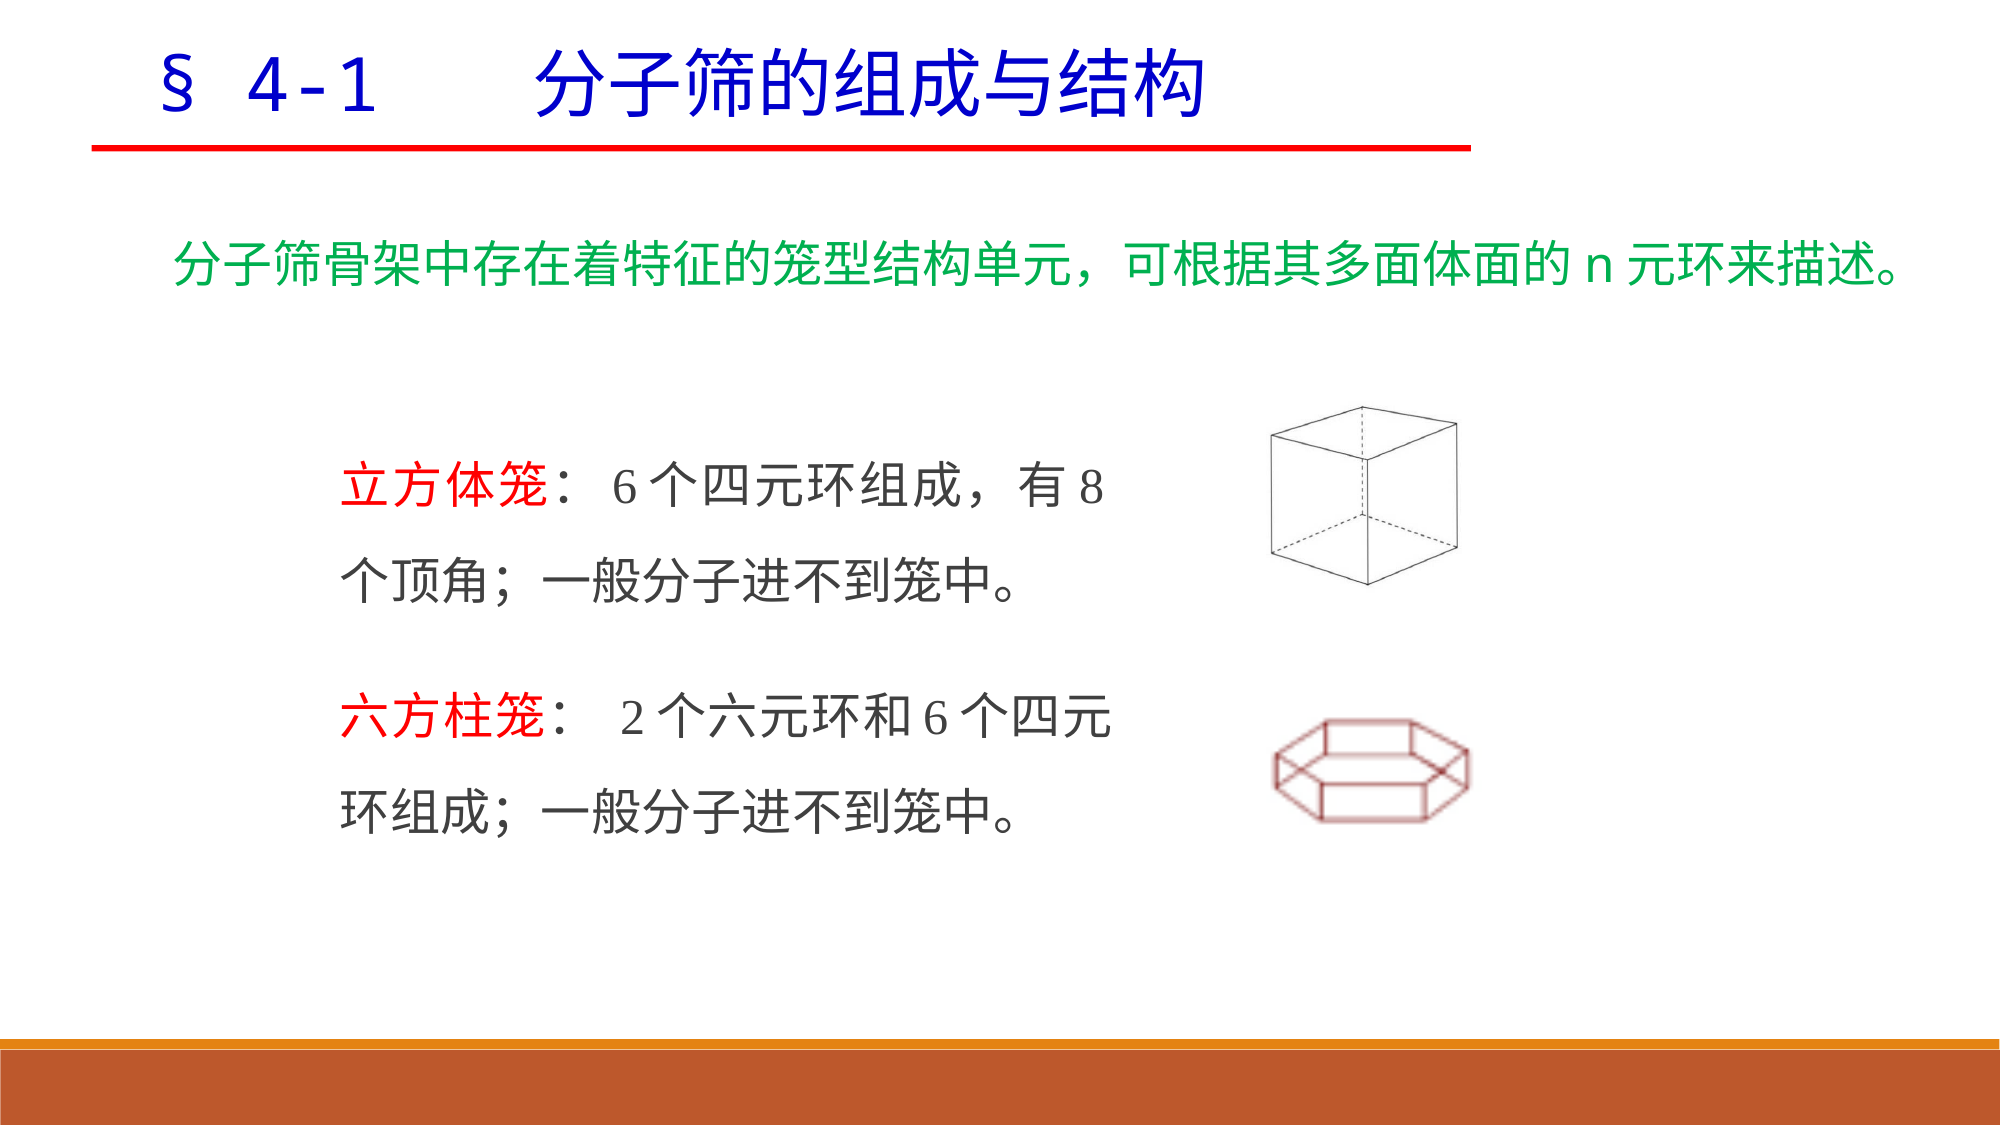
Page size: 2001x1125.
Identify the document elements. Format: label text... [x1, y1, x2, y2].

text_box 分子筛骨架中存在着特征的笼型结构单元，可根据其多面体面的n元环来描述。 [157, 218, 1898, 300]
text_box 立方体笼：6个四元环组成，有8个顶角；一般分子进不到笼中。 六方柱笼： 2个六元环和6个四元环组成；一般分子进不到笼中。 [325, 409, 1128, 974]
picture [1248, 394, 1480, 597]
picture [1231, 690, 1497, 866]
text_box § 4-1 分子筛的组成与结构 [140, 29, 1355, 135]
